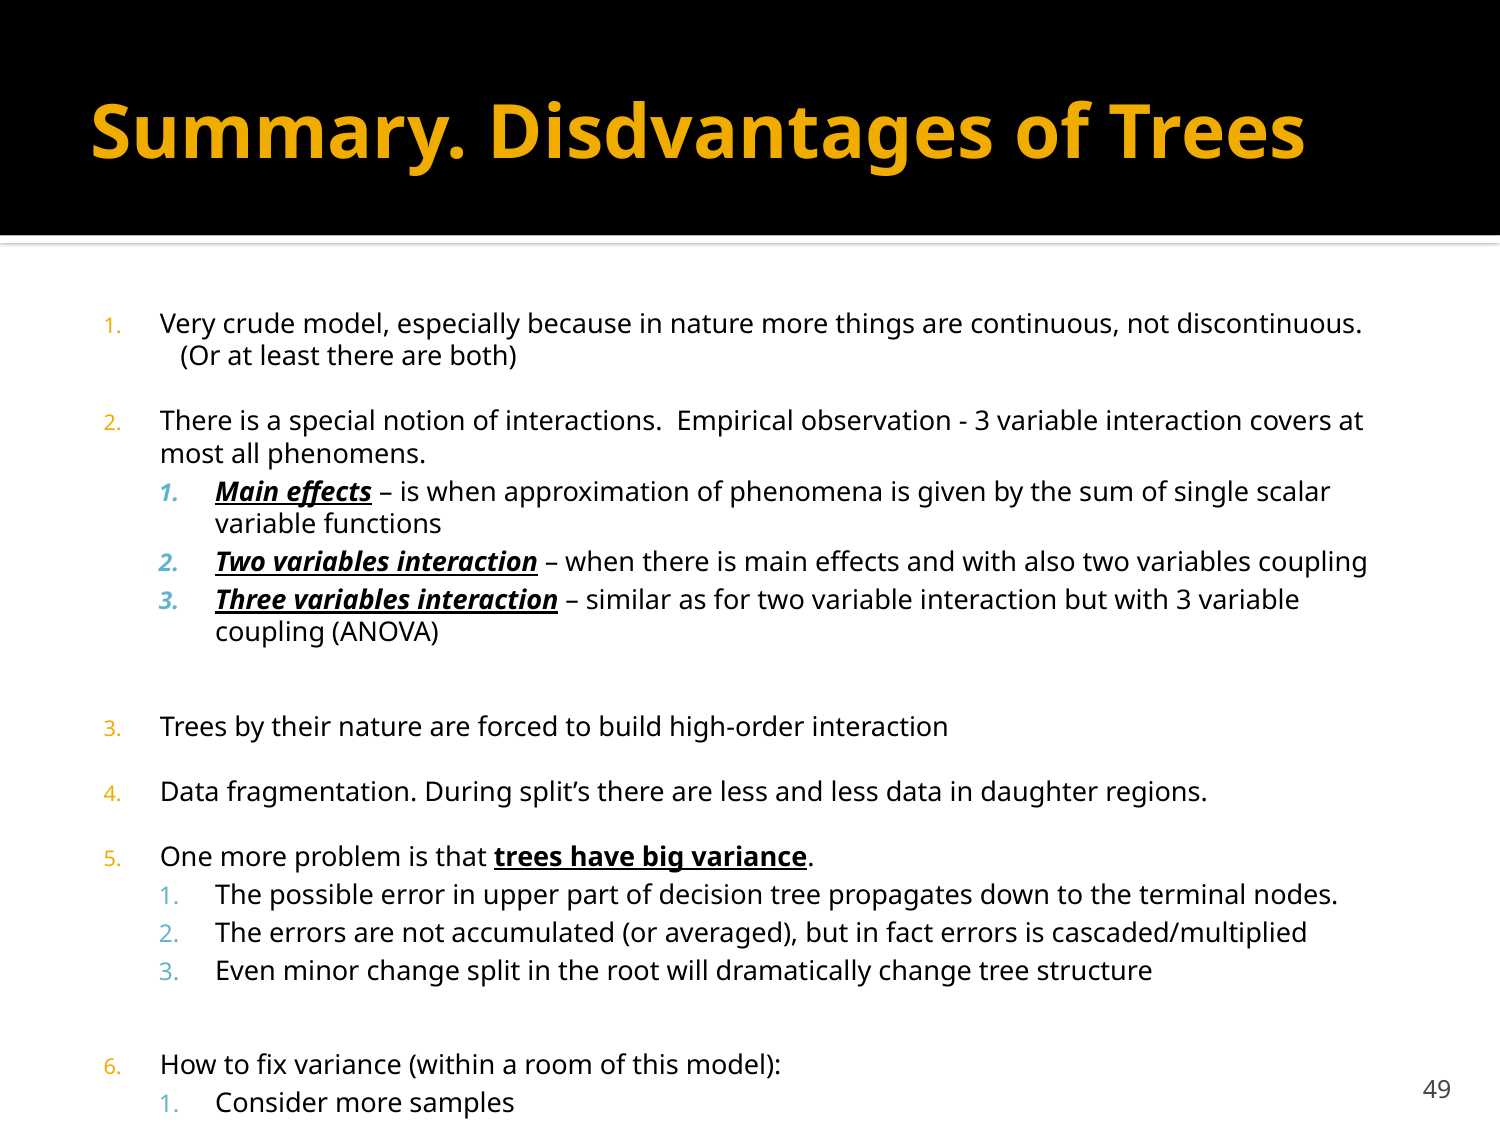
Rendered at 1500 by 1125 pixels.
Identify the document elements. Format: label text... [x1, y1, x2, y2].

slide_number 49 [1345, 1062, 1467, 1108]
list Very crude model, especially because in nature more things are continuous, not discontinuous. (Or at least there are both) There is a special notion of interactions. Empirical observation - 3 variable interaction covers at most all phenomens. Main effects – is when approximation of phenomena is given by the sum of single scalar variable functions Two variables interaction – when there is main effects and with also two variables coupling Three variables interaction – similar as for two variable interaction but with 3 variable coupling (ANOVA) Trees by their nature are forced to build high-order interaction Data fragmentation. During split’s there are less and less data in daughter regions. One more problem is that trees have big variance. The possible error in upper part of decision tree propagates down to the terminal nodes. The errors are not accumulated (or averaged), but in fact errors is cascaded/multiplied Even minor change split in the root will dramatically change tree structure How to fix variance (within a room of this model): Consider more samples Consider less function space (number of regions) [75, 291, 1425, 1050]
title Summary. Disdvantages of Trees [75, 25, 1425, 231]
